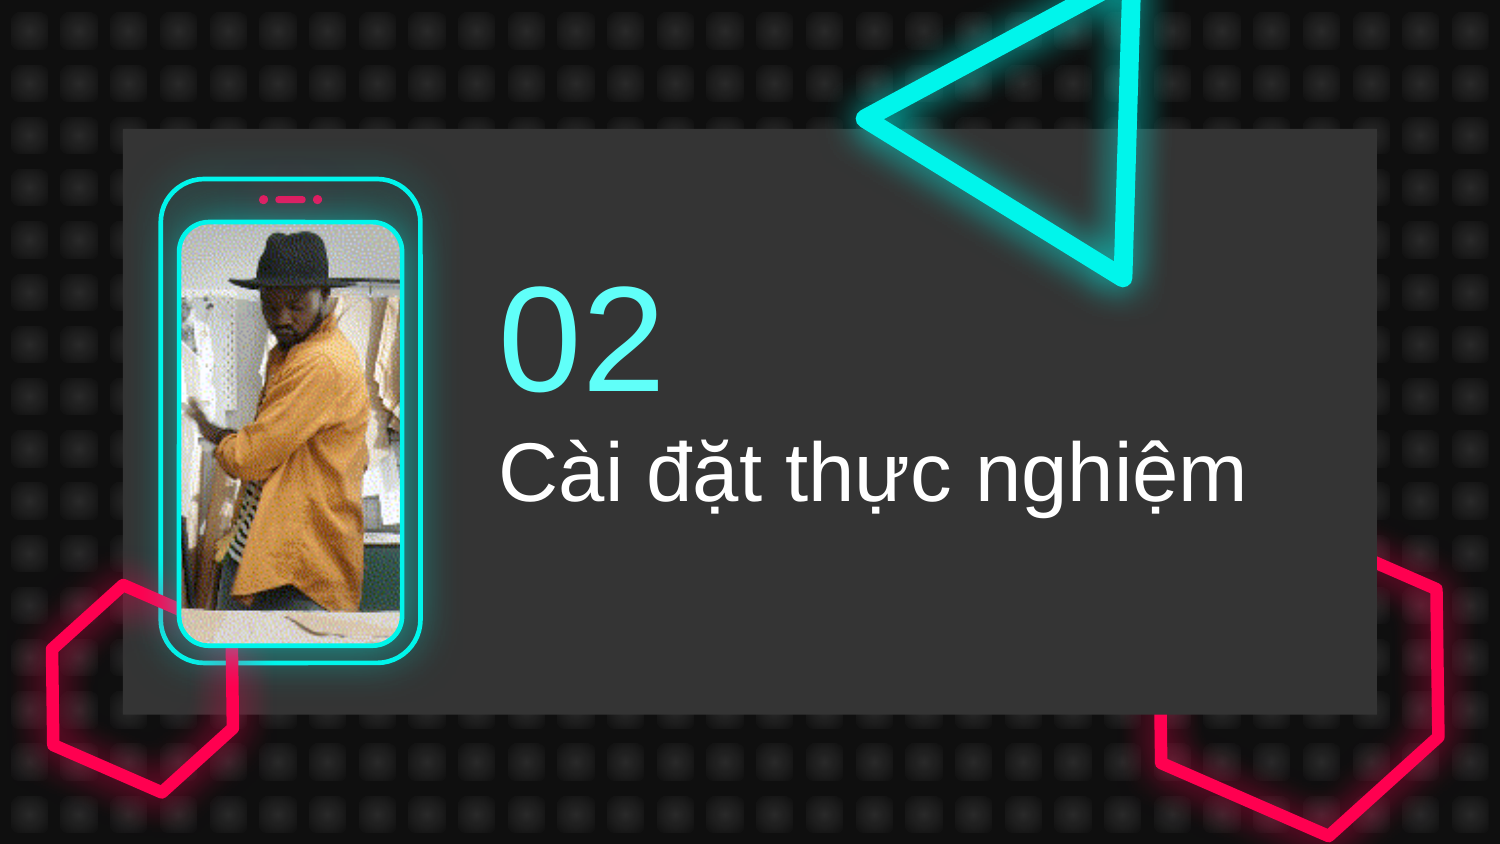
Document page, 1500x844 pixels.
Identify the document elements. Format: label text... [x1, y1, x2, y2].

text_box [52, 585, 233, 793]
title Cài đặt thực nghiệm [483, 411, 1340, 525]
text_box [160, 178, 420, 222]
picture [178, 221, 403, 646]
title 02 [483, 269, 773, 394]
